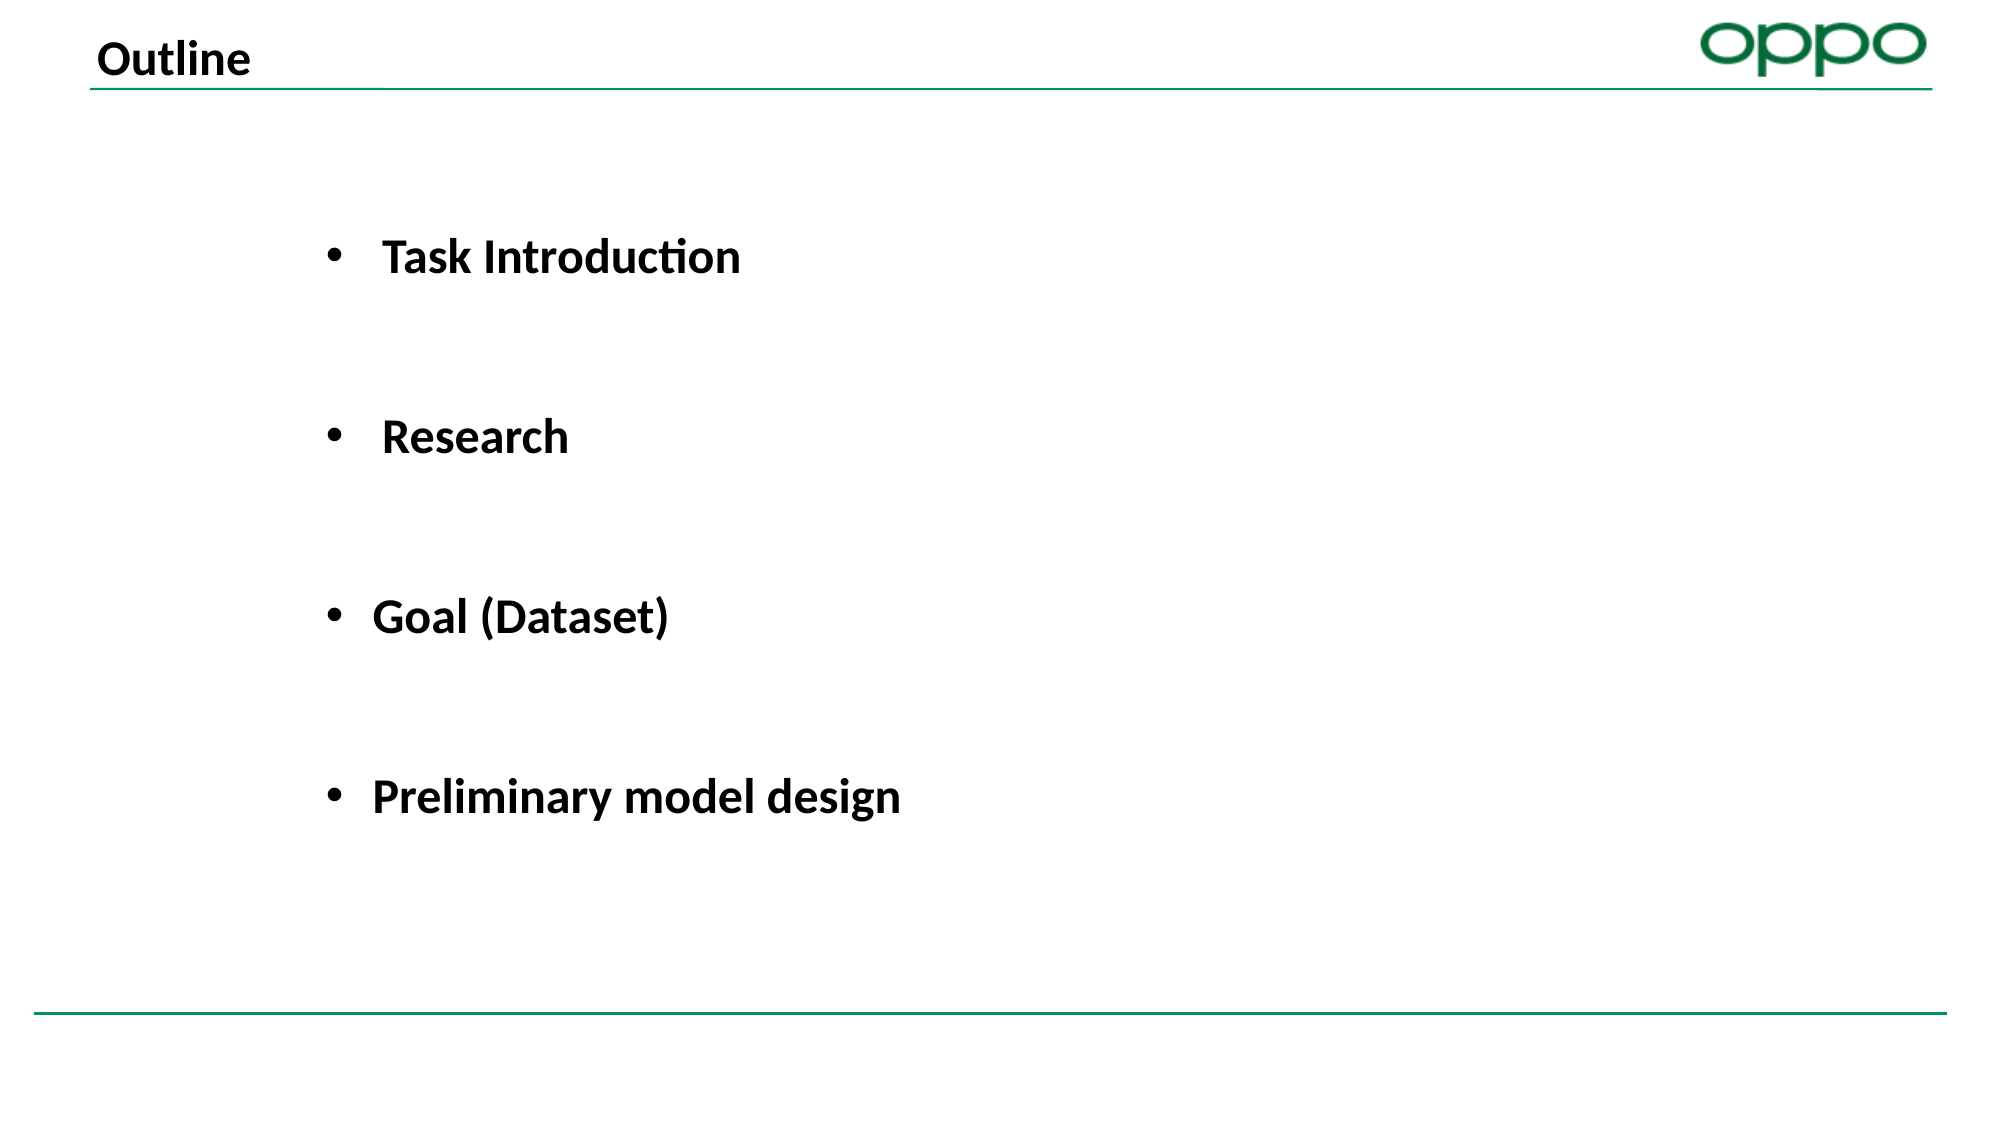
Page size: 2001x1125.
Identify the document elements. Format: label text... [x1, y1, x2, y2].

text_box Task Introduction Research Goal (Dataset) Preliminary model design [310, 186, 1184, 967]
picture [1690, 12, 1933, 85]
text_box Outline [82, 17, 848, 93]
